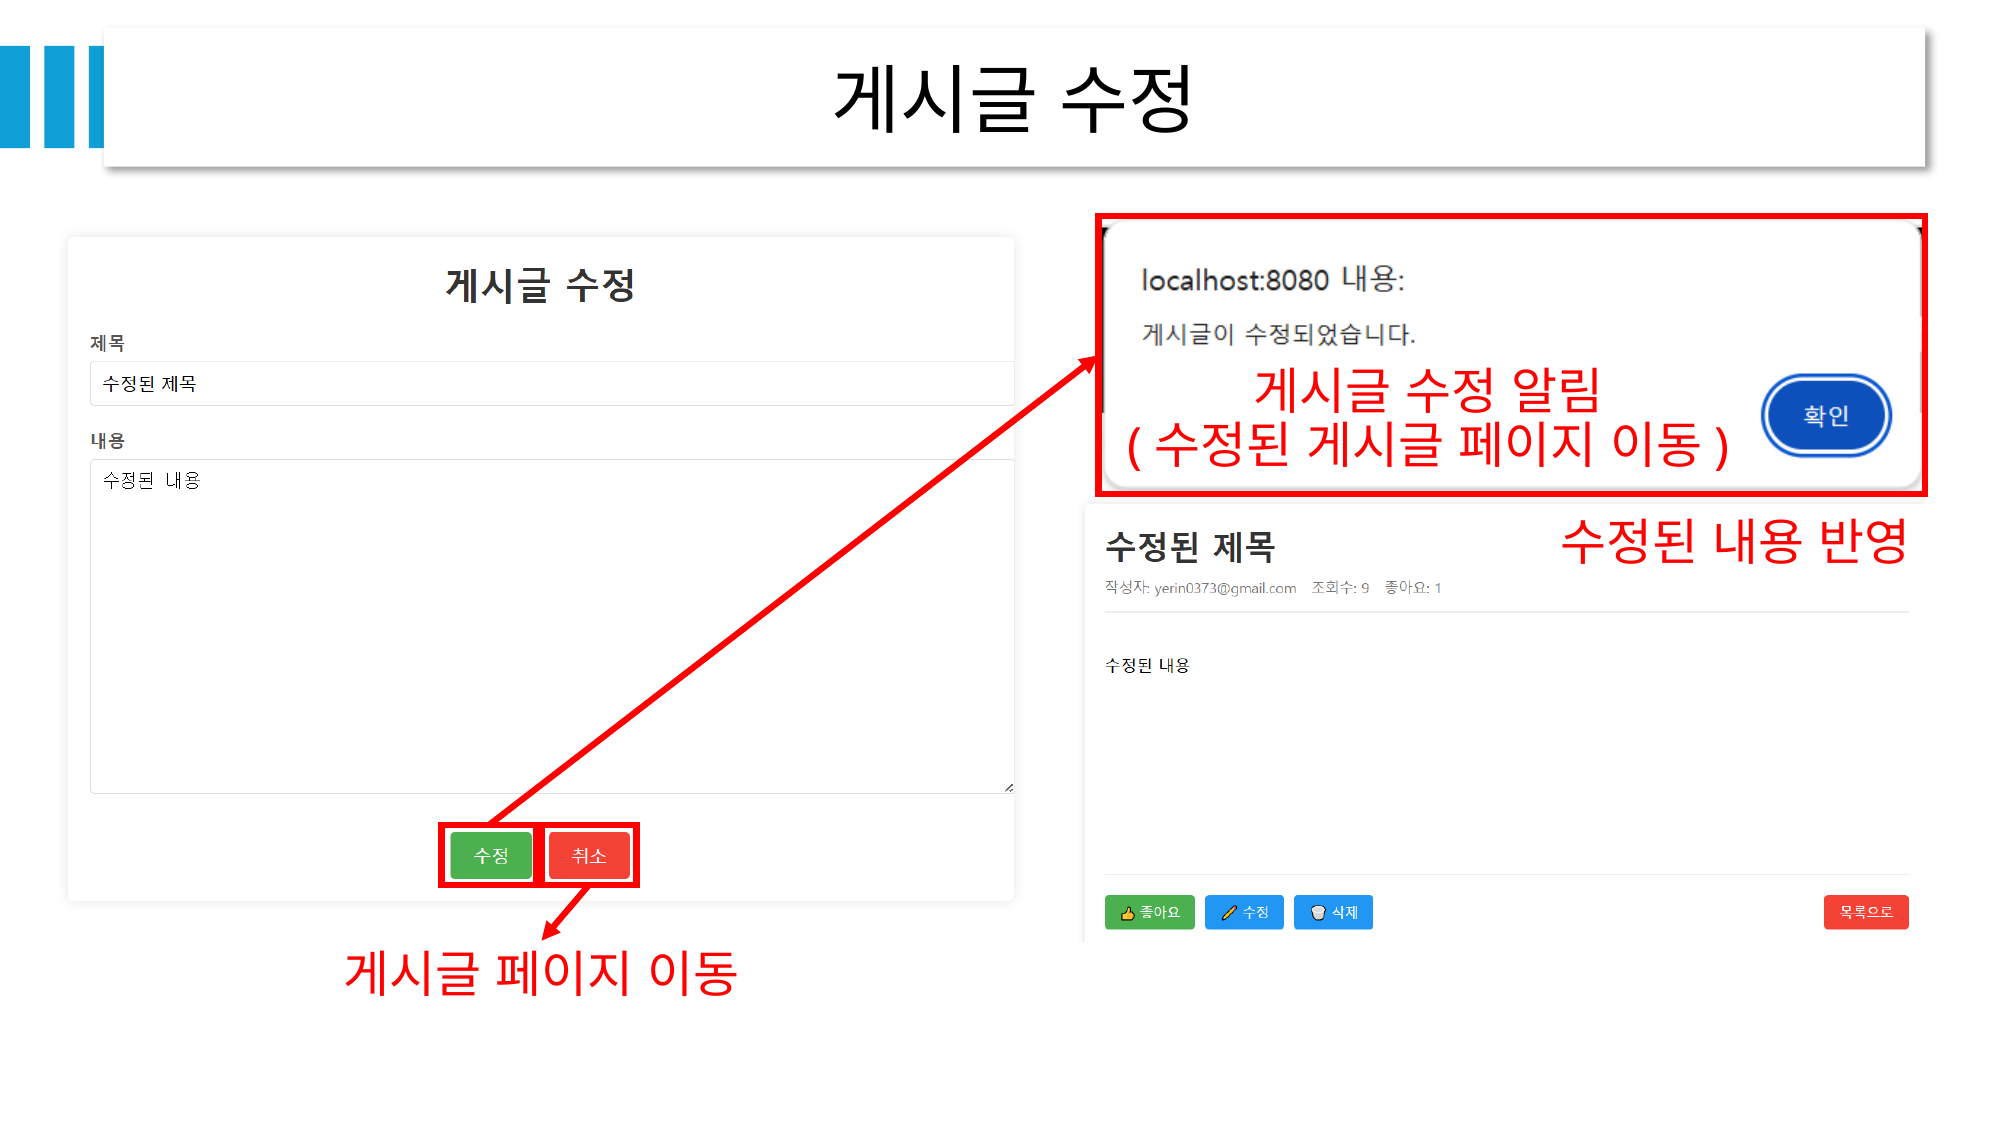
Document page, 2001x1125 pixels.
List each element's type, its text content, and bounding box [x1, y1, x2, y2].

text_box 게시글 페이지 이동 [59, 940, 1024, 1013]
picture [58, 215, 1025, 910]
text_box [43, 44, 76, 150]
text_box 게시글 수정 [102, 26, 1927, 168]
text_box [541, 884, 590, 942]
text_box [488, 354, 1099, 826]
text_box [87, 44, 100, 150]
text_box [0, 44, 31, 150]
picture [1077, 215, 1926, 942]
